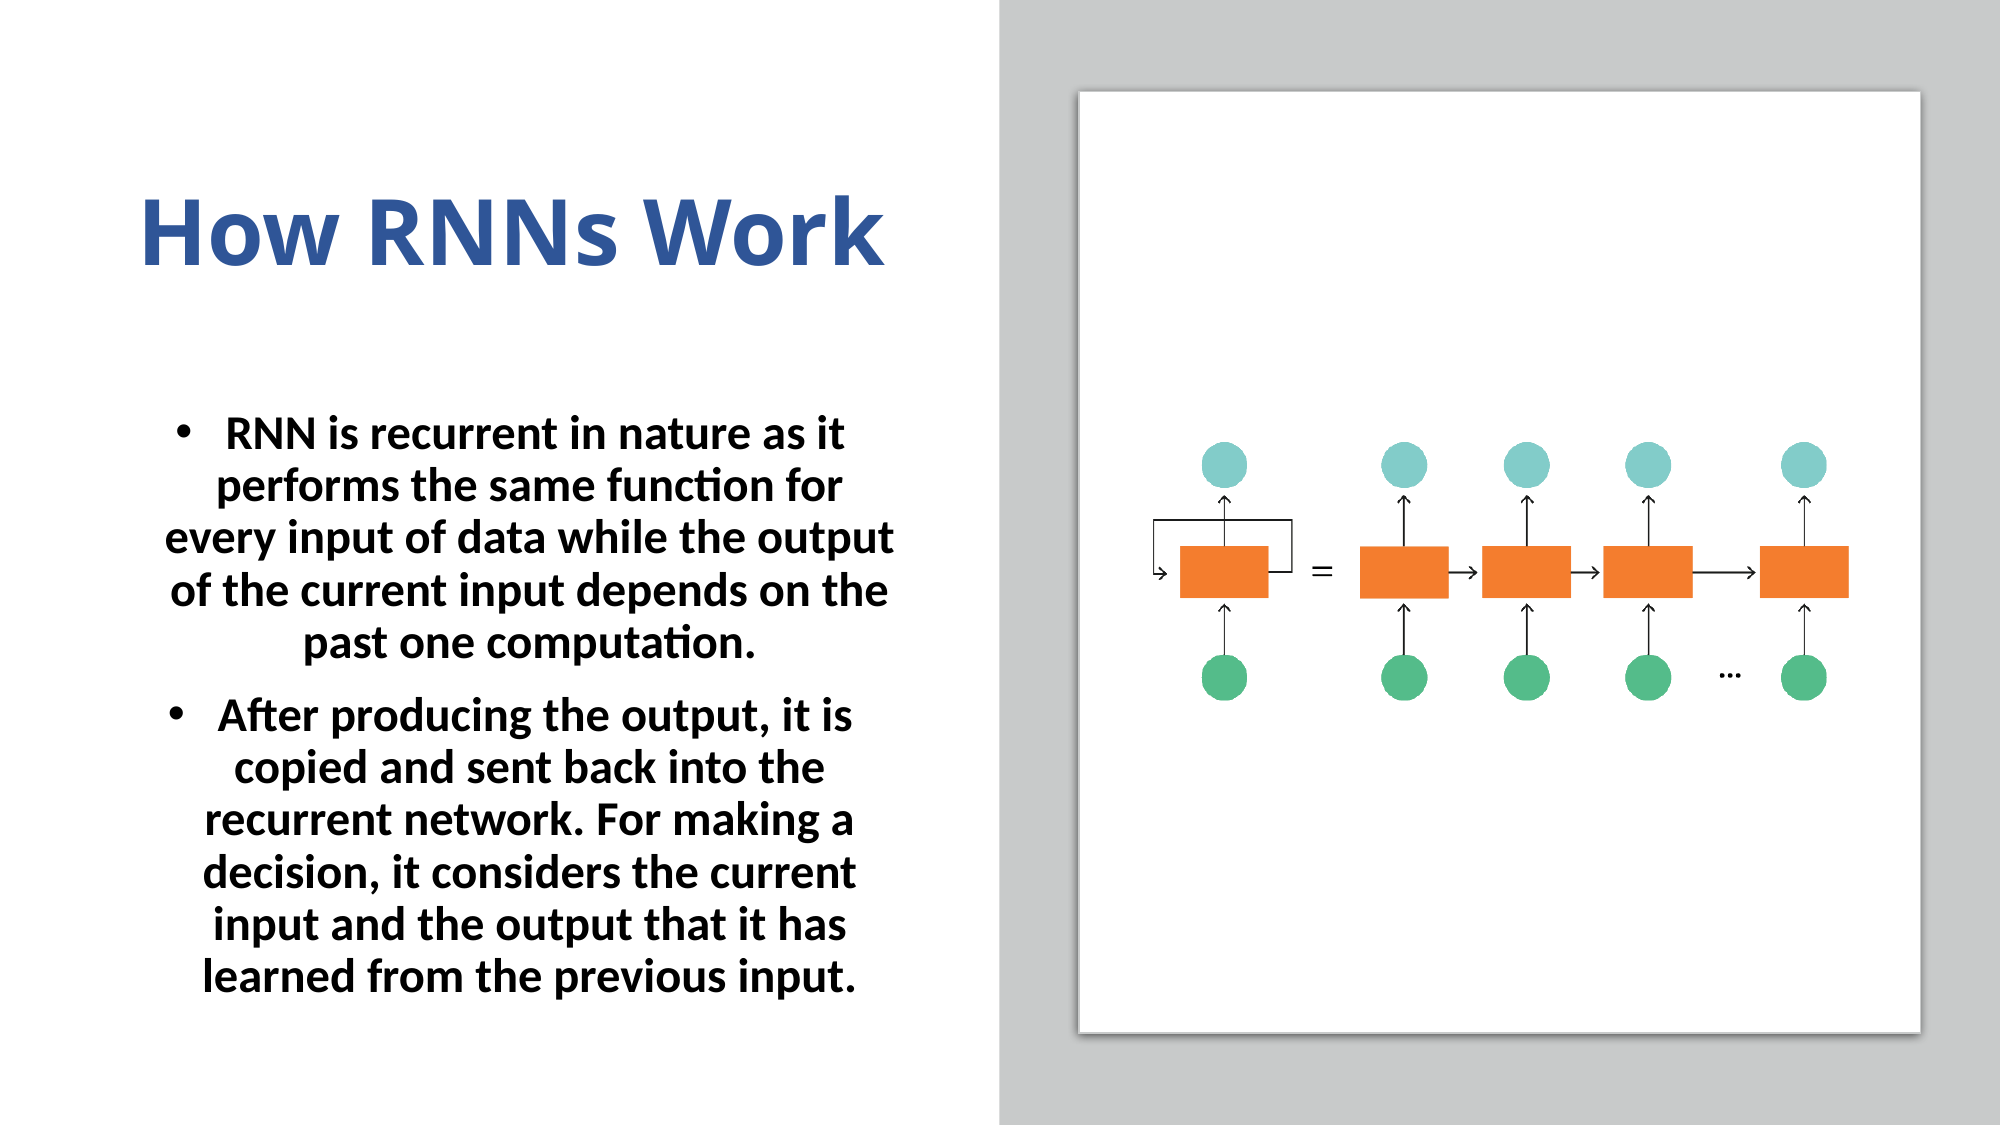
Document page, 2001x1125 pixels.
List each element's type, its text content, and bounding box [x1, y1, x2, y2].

text_box [1078, 90, 1922, 1034]
text_box [998, 0, 2000, 1125]
title How RNNs Work [106, 103, 918, 370]
list RNN is recurrent in nature as it performs the same function for every input of data while the output of the current input depends on the past one computation. After producing the output, it is copied and sent back into the recurrent network. For making a decision, it considers the current input and the output that it has learned from the previous input. [106, 399, 918, 1021]
picture [1132, 393, 1867, 732]
